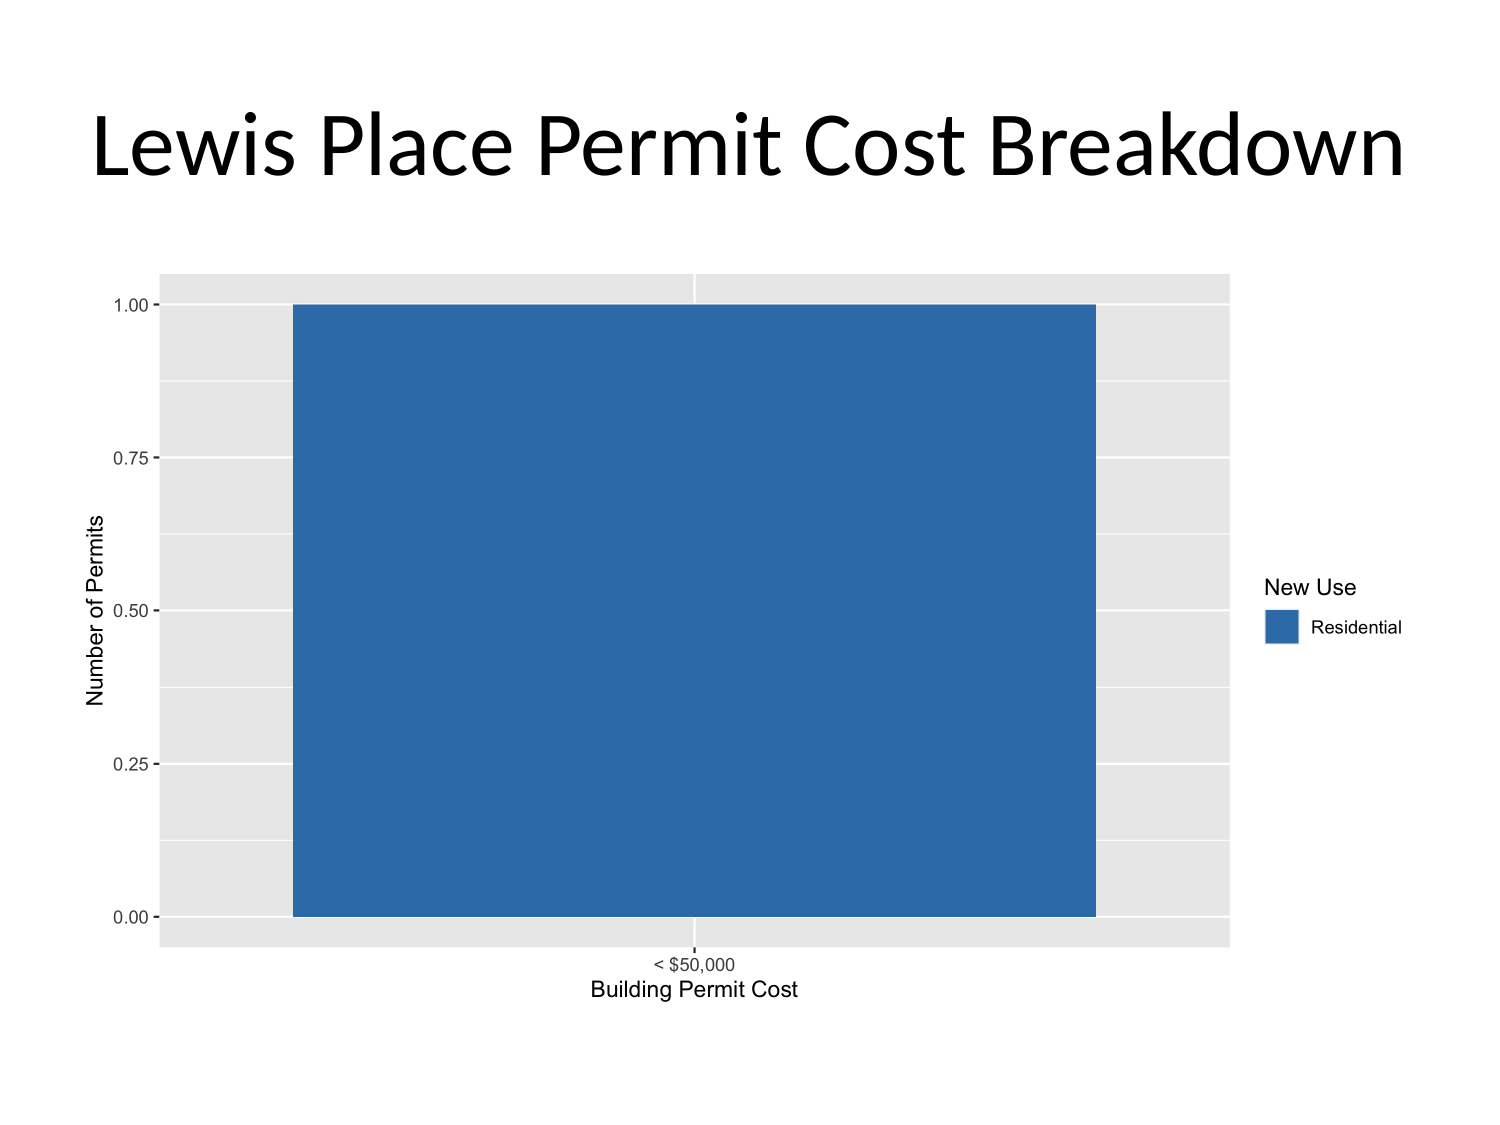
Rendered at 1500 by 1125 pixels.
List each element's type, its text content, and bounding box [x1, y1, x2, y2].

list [74, 262, 1426, 1013]
title Lewis Place Permit Cost Breakdown [75, 45, 1425, 233]
